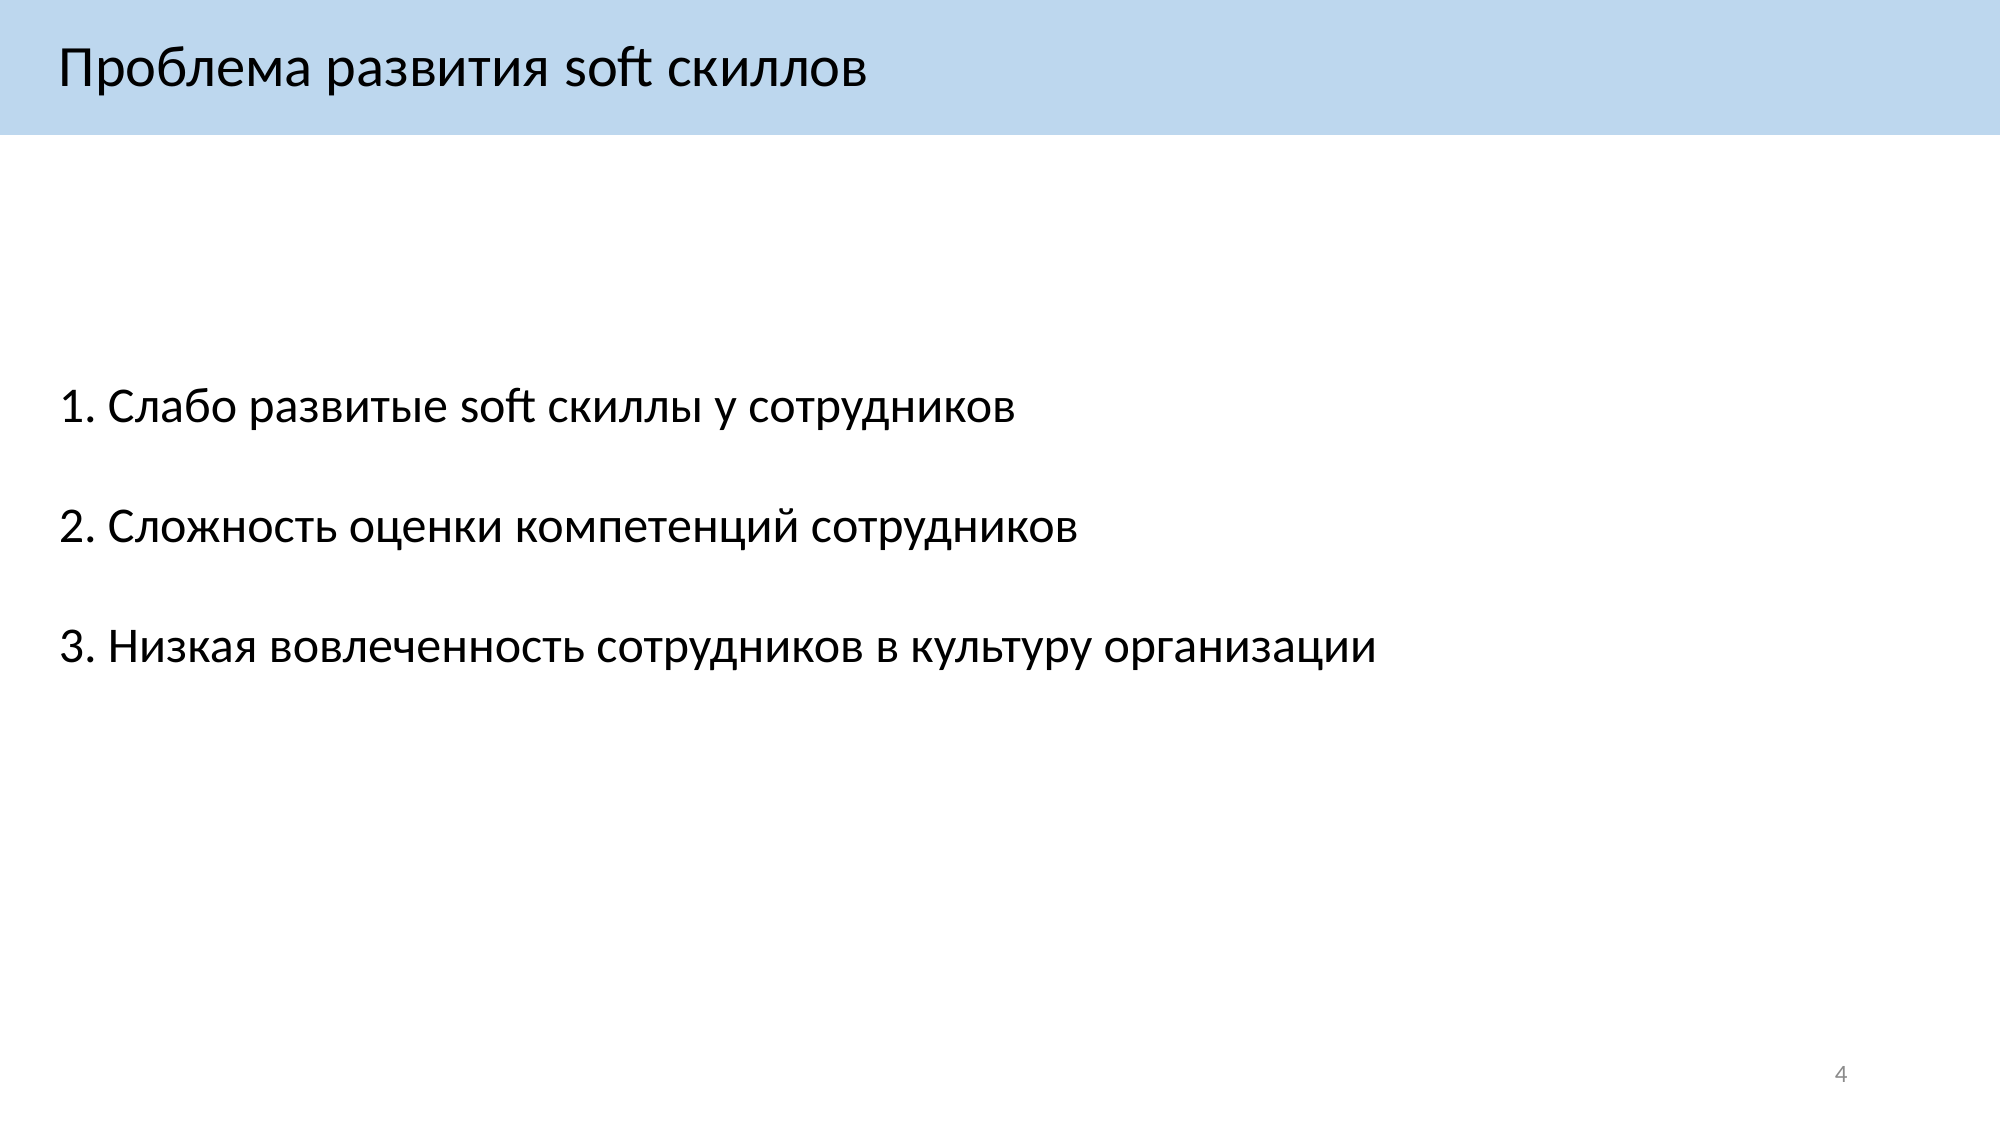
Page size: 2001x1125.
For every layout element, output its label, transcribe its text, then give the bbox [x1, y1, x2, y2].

slide_number 4 [1412, 1042, 1863, 1103]
text_box [0, 0, 2000, 136]
text_box Проблема развития soft скиллов [44, 20, 1134, 116]
text_box 1. Слабо развитые soft скиллы у сотрудников 2. Сложность оценки компетенций сотрудников 3. Низкая вовлеченность сотрудников в культуру организации [44, 365, 1935, 681]
